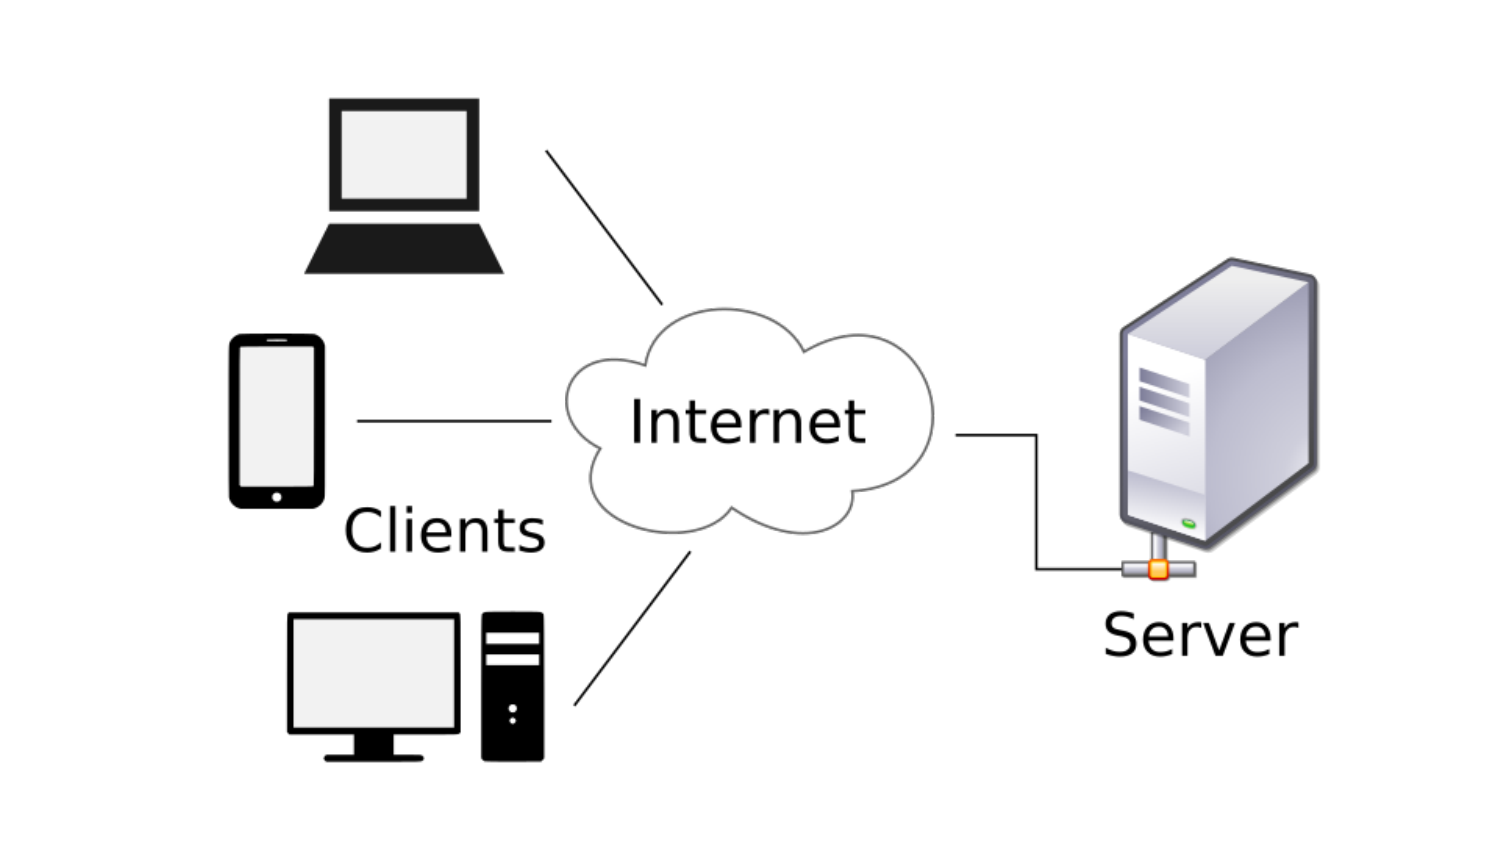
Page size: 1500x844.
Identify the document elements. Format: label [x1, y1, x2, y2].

picture [124, 46, 1376, 798]
